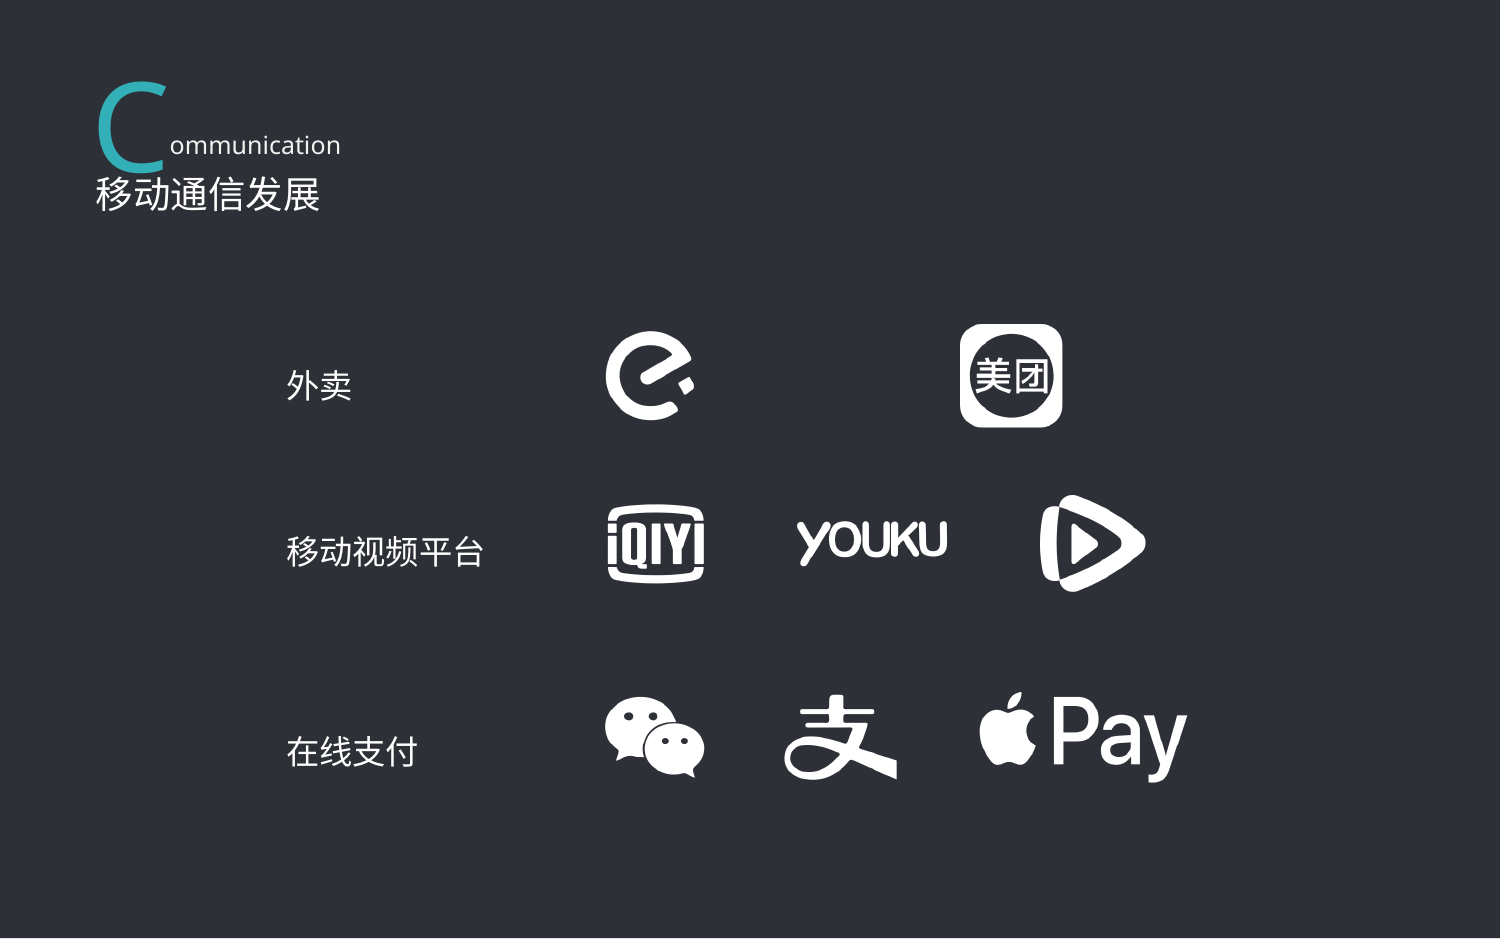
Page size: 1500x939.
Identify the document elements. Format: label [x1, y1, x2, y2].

picture [0, 311, 1500, 441]
picture [51, 473, 1500, 617]
text_box [77, 40, 915, 224]
picture [0, 647, 1500, 836]
